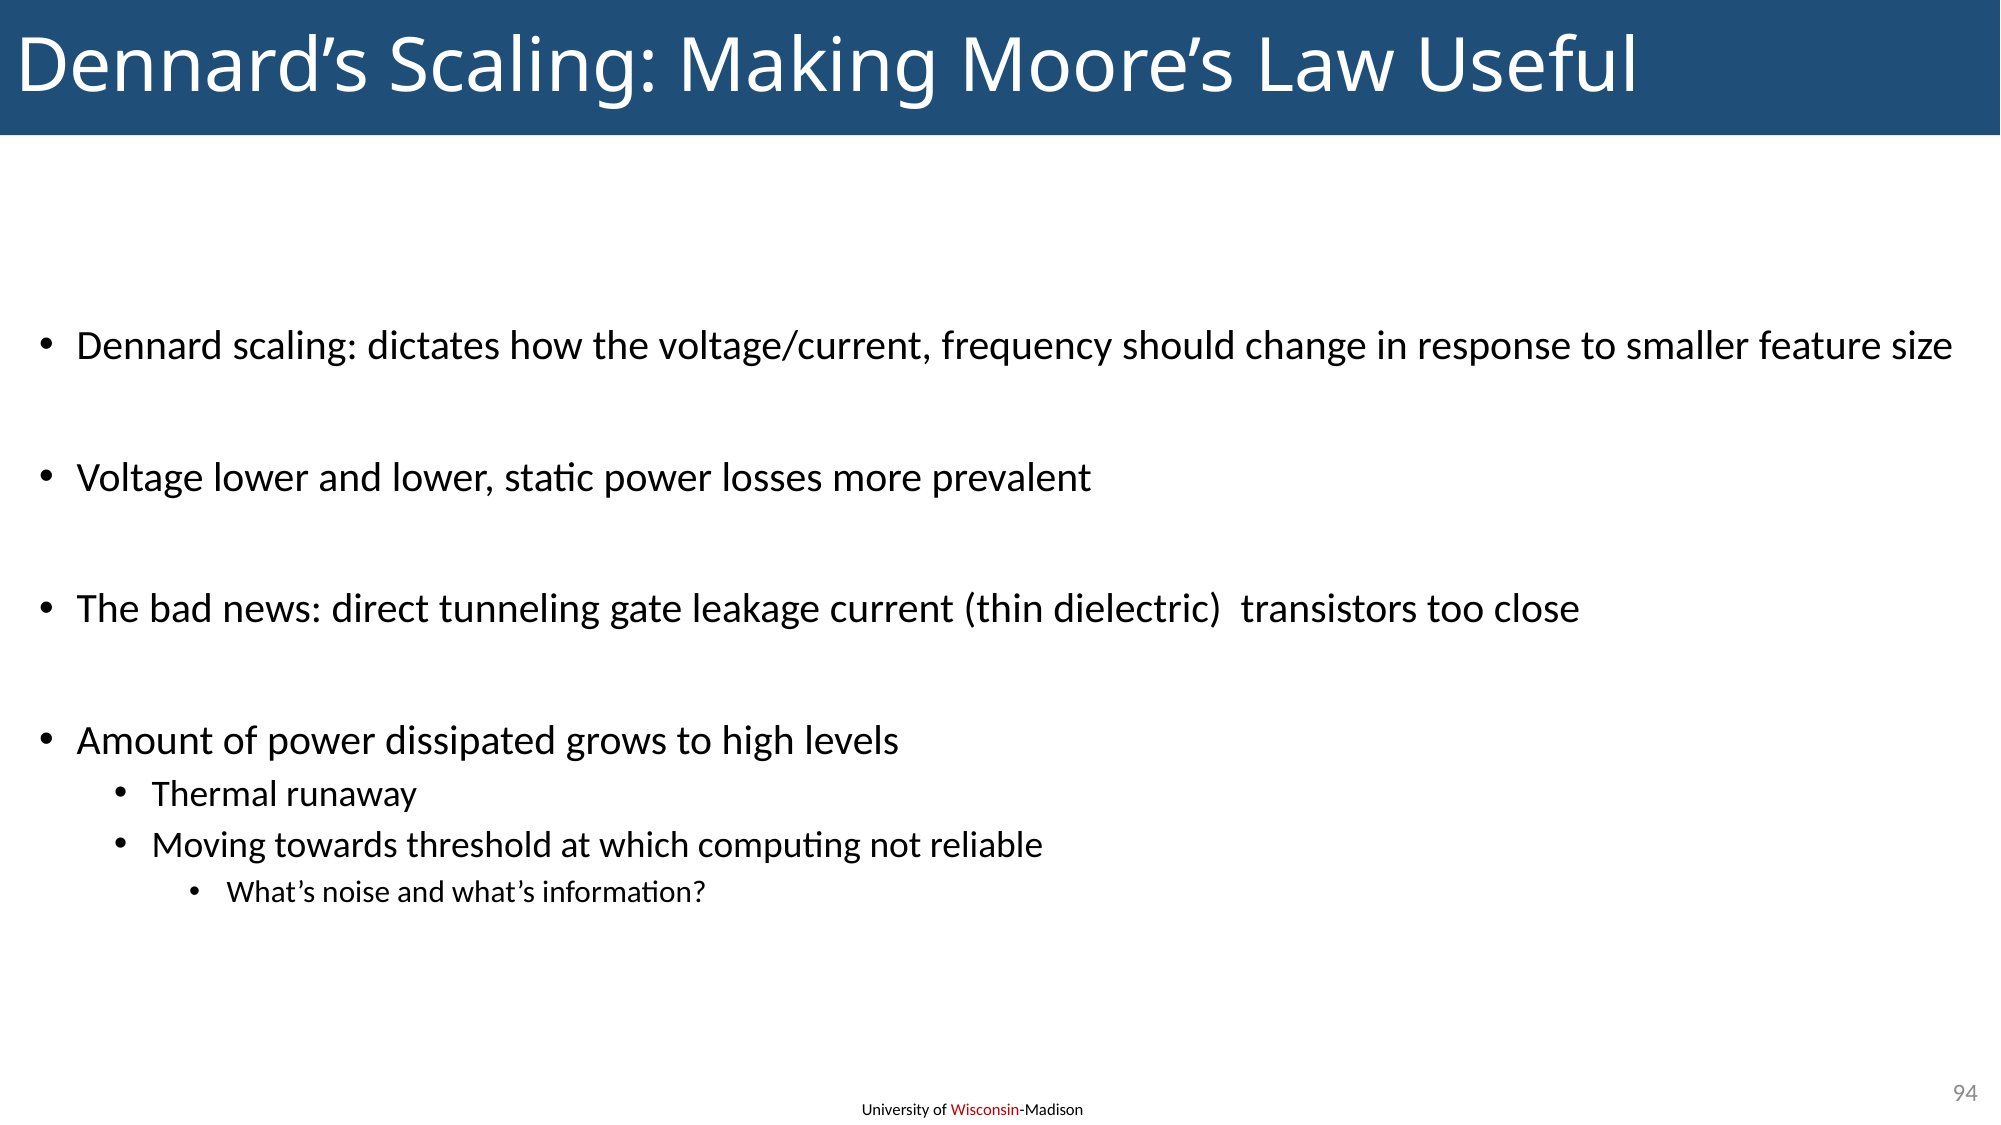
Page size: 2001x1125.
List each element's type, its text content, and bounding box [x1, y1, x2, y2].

title Dennard’s Scaling: Making Moore’s Law Useful [0, 0, 2000, 136]
slide_number 94 [1879, 1069, 1994, 1114]
